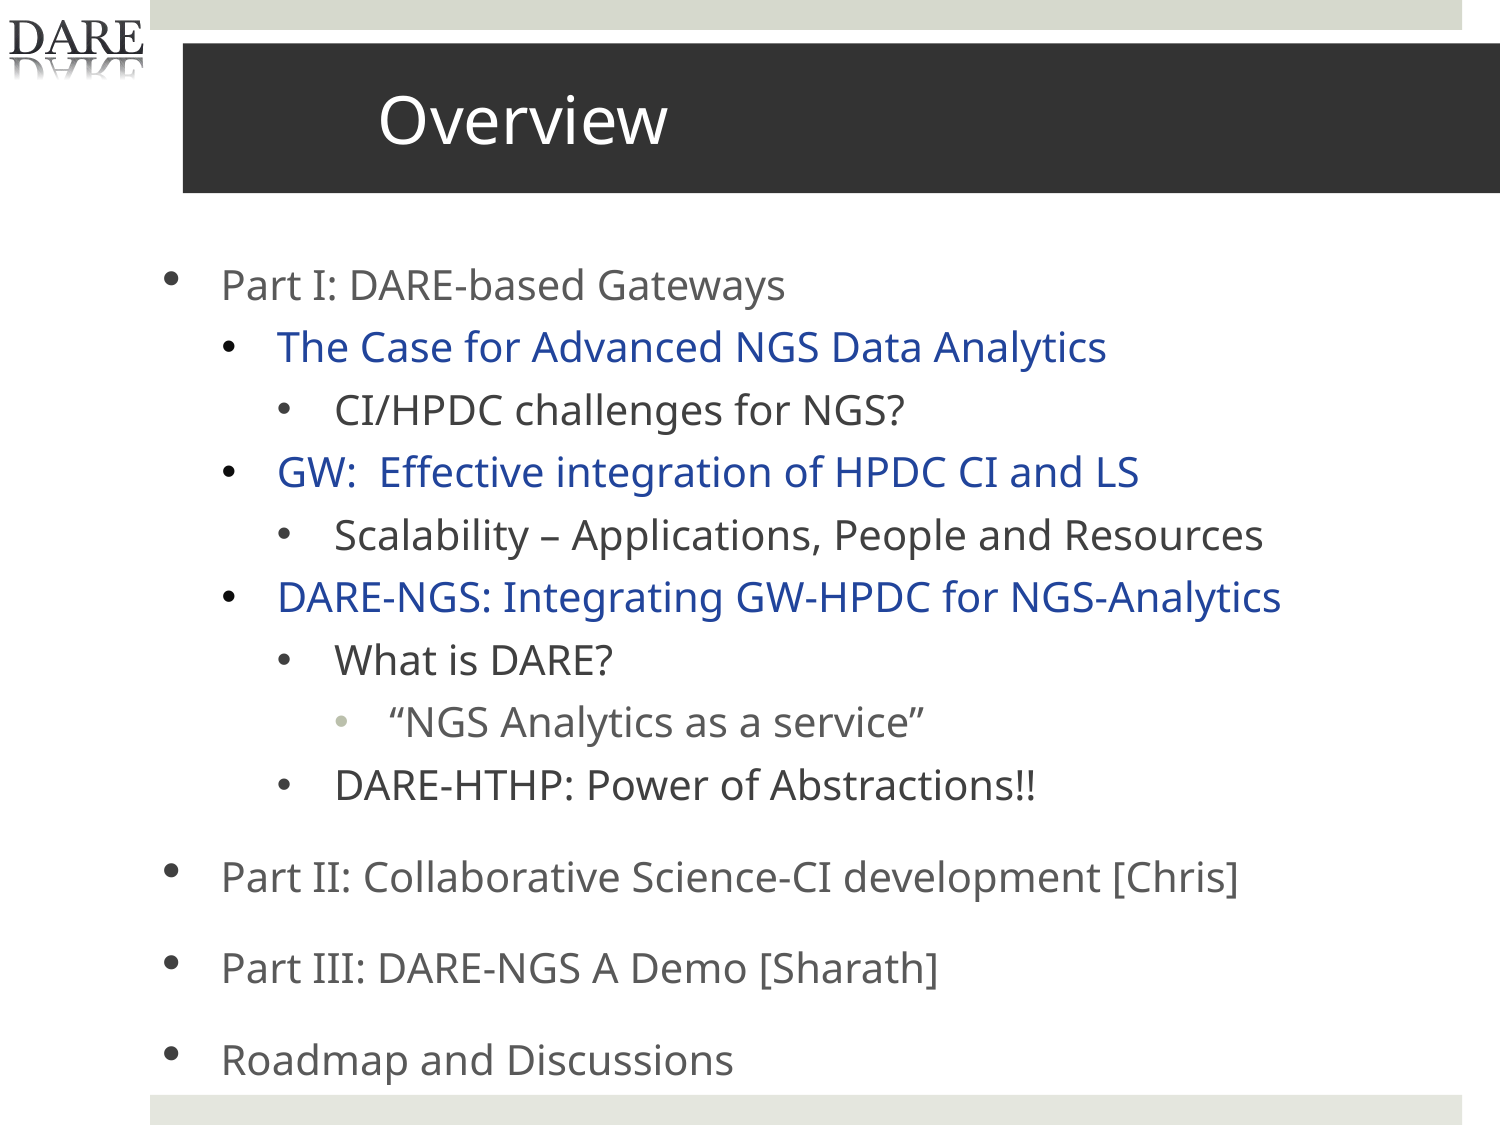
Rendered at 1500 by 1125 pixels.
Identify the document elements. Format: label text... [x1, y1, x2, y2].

list Part I: DARE-based Gateways The Case for Advanced NGS Data Analytics CI/HPDC challenges for NGS? GW: Effective integration of HPDC CI and LS Scalability – Applications, People and Resources DARE-NGS: Integrating GW-HPDC for NGS-Analytics What is DARE? “NGS Analytics as a service” DARE-HTHP: Power of Abstractions!! Part II: Collaborative Science-CI development [Chris] Part III: DARE-NGS A Demo [Sharath] Roadmap and Discussions [149, 250, 1430, 1048]
picture [0, 1, 152, 91]
title Overview [182, 43, 1500, 194]
